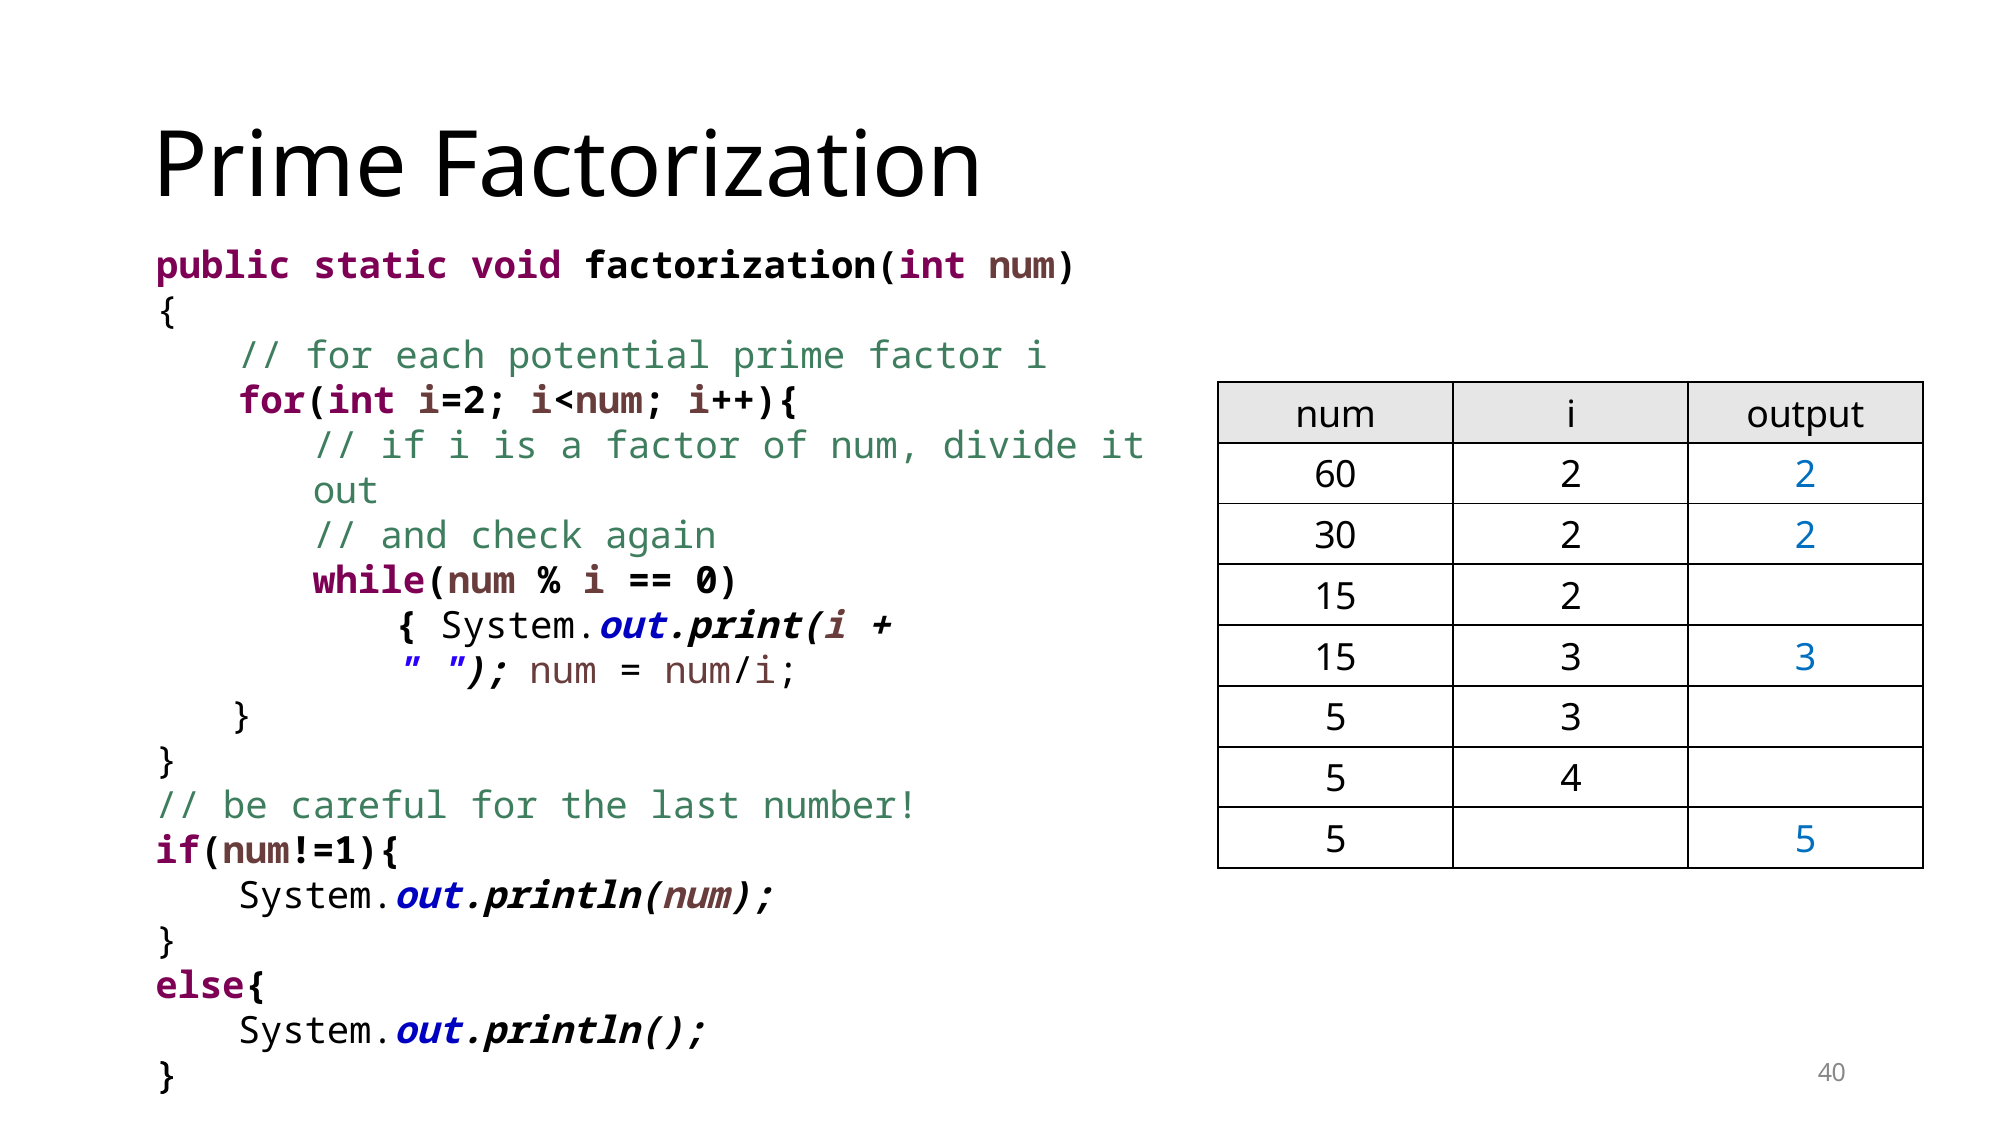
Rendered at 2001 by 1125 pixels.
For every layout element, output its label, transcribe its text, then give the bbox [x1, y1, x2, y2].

table_cell 5 [1219, 687, 1452, 746]
table_cell 3 [1454, 626, 1687, 685]
table_cell 4 [1454, 748, 1687, 806]
table_cell [1454, 808, 1687, 867]
table_cell 3 [1689, 626, 1922, 685]
table_cell 3 [1454, 687, 1687, 746]
table_cell 5 [1219, 808, 1452, 867]
table_cell 2 [1454, 444, 1687, 503]
text_box } [153, 1048, 179, 1096]
table_cell 5 [1219, 748, 1452, 806]
table_header i [1454, 383, 1687, 442]
table_cell 2 [1689, 444, 1922, 503]
table_cell [1689, 748, 1922, 806]
table_cell 2 [1454, 504, 1687, 563]
table_cell 2 [1689, 504, 1922, 563]
table_cell [1689, 687, 1922, 746]
table_cell 15 [1219, 626, 1452, 685]
table_cell 15 [1219, 565, 1452, 624]
table_cell 30 [1219, 504, 1452, 563]
table_header output [1689, 383, 1922, 442]
title Prime Factorization [150, 102, 999, 293]
text_box public static void factorization(int num) { // for each potential prime factor i for(int i=2; i<num; i++){ // if i is a factor of num, divide it out // and check again while(num % i == 0){ System.out.print(i + " "); num = num/i; } } // be careful for the last number! if(num!=1){ System.out.println(num); } else{ System.out.println(); } [153, 238, 1159, 1096]
table_header num [1219, 383, 1452, 442]
table_cell 60 [1219, 444, 1452, 503]
text_box 40 [1815, 1054, 1850, 1087]
table_cell 2 [1454, 565, 1687, 624]
table_cell [1689, 565, 1922, 624]
table_cell 5 [1689, 808, 1922, 867]
